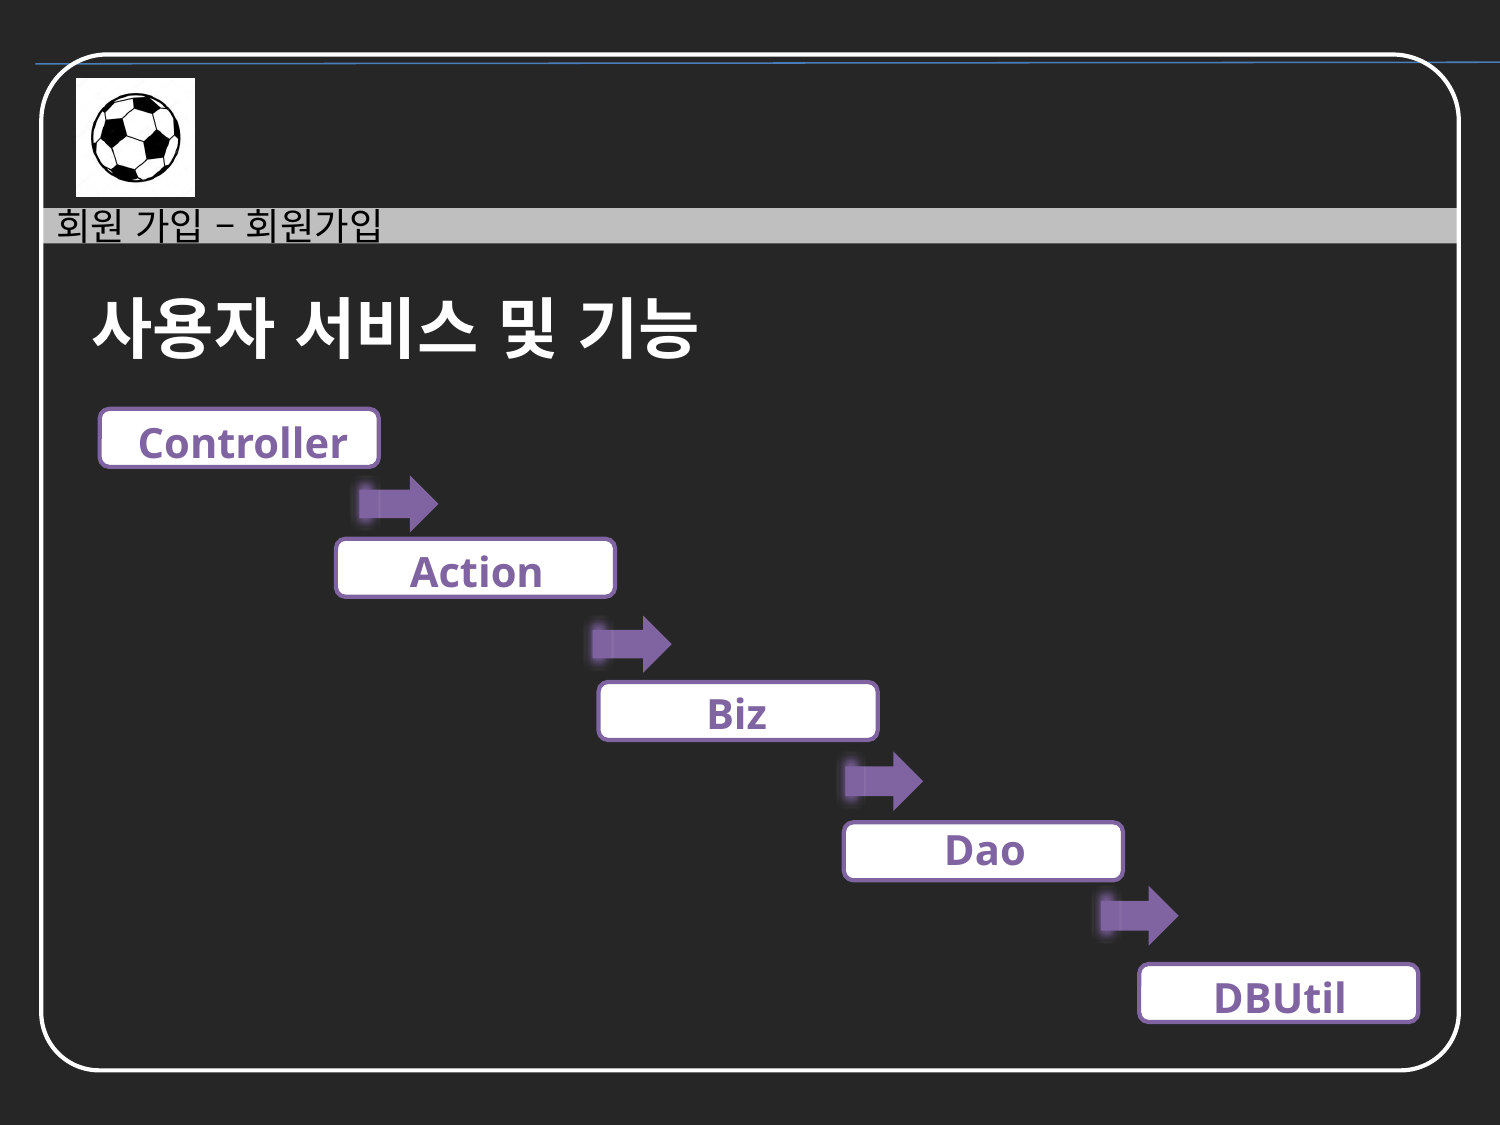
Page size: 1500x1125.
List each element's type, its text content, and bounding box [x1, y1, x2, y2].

text_box DBUtil [1198, 964, 1389, 1029]
text_box [77, 52, 1422, 59]
text_box [39, 75, 1461, 1073]
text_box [849, 737, 910, 825]
text_box [1137, 961, 1421, 1025]
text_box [1105, 872, 1166, 960]
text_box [598, 599, 657, 689]
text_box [365, 459, 424, 549]
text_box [35, 61, 1500, 65]
picture [76, 77, 195, 197]
